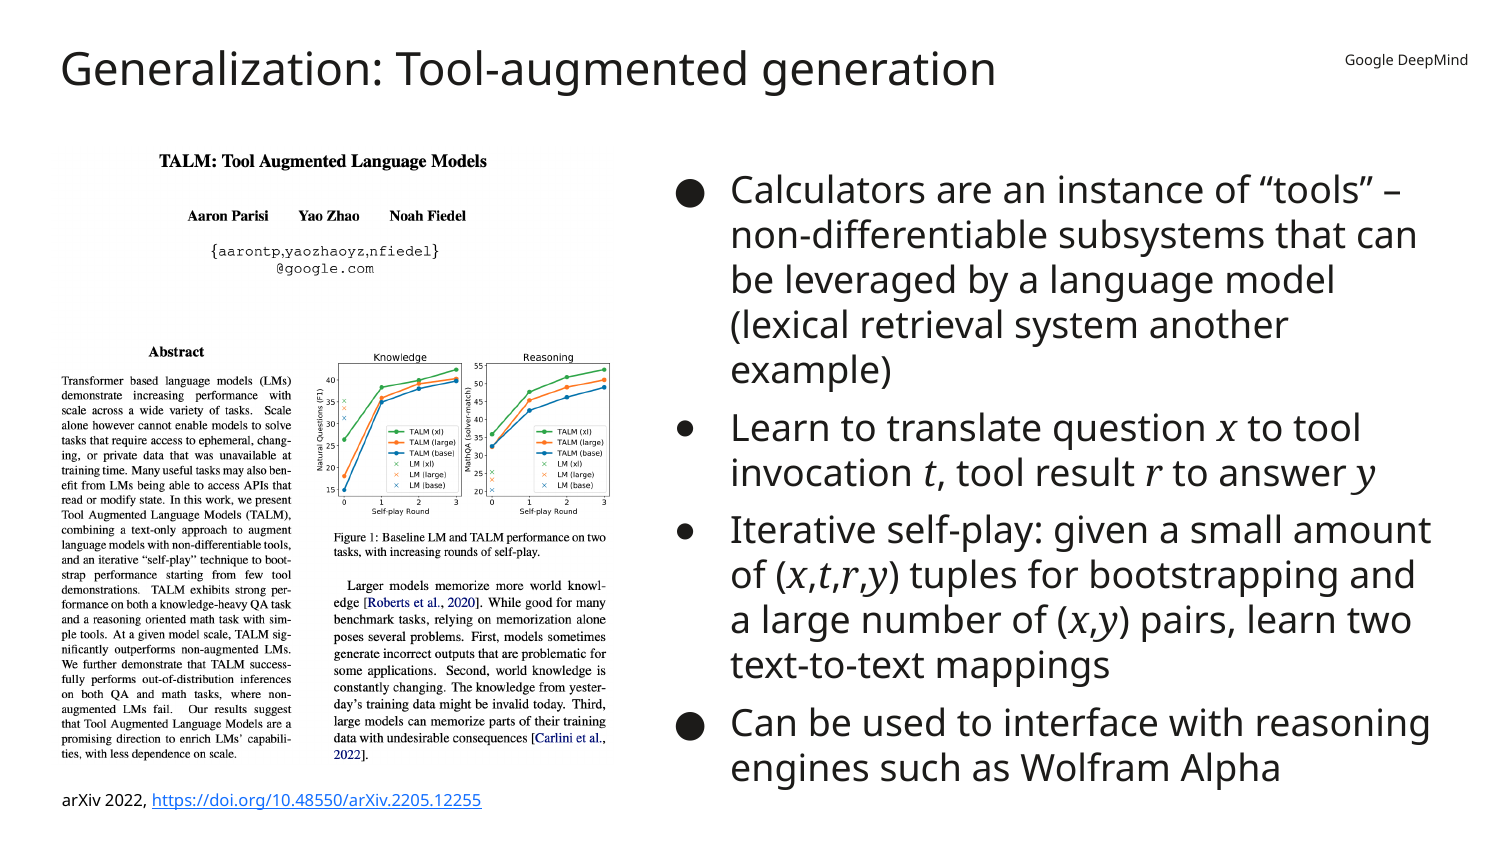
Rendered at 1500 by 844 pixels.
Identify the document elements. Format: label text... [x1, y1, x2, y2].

title Generalization: Tool-augmented generation [59, 45, 1339, 187]
picture [50, 146, 614, 765]
text_box arXiv 2022, https://doi.org/10.48550/arXiv.2205.12255 [61, 790, 777, 814]
text_box Calculators are an instance of “tools” – non-differentiable subsystems that can be leveraged by a language model (lexical retrieval system another example) Learn to translate question x to tool invocation t, tool result r to answer y Iterative self-play: given a small amount of (x,t,r,y) tuples for bootstrapping and a large number of (x,y) pairs, learn two text-to-text mappings Can be used to interface with reasoning engines such as Wolfram Alpha [640, 151, 1449, 804]
